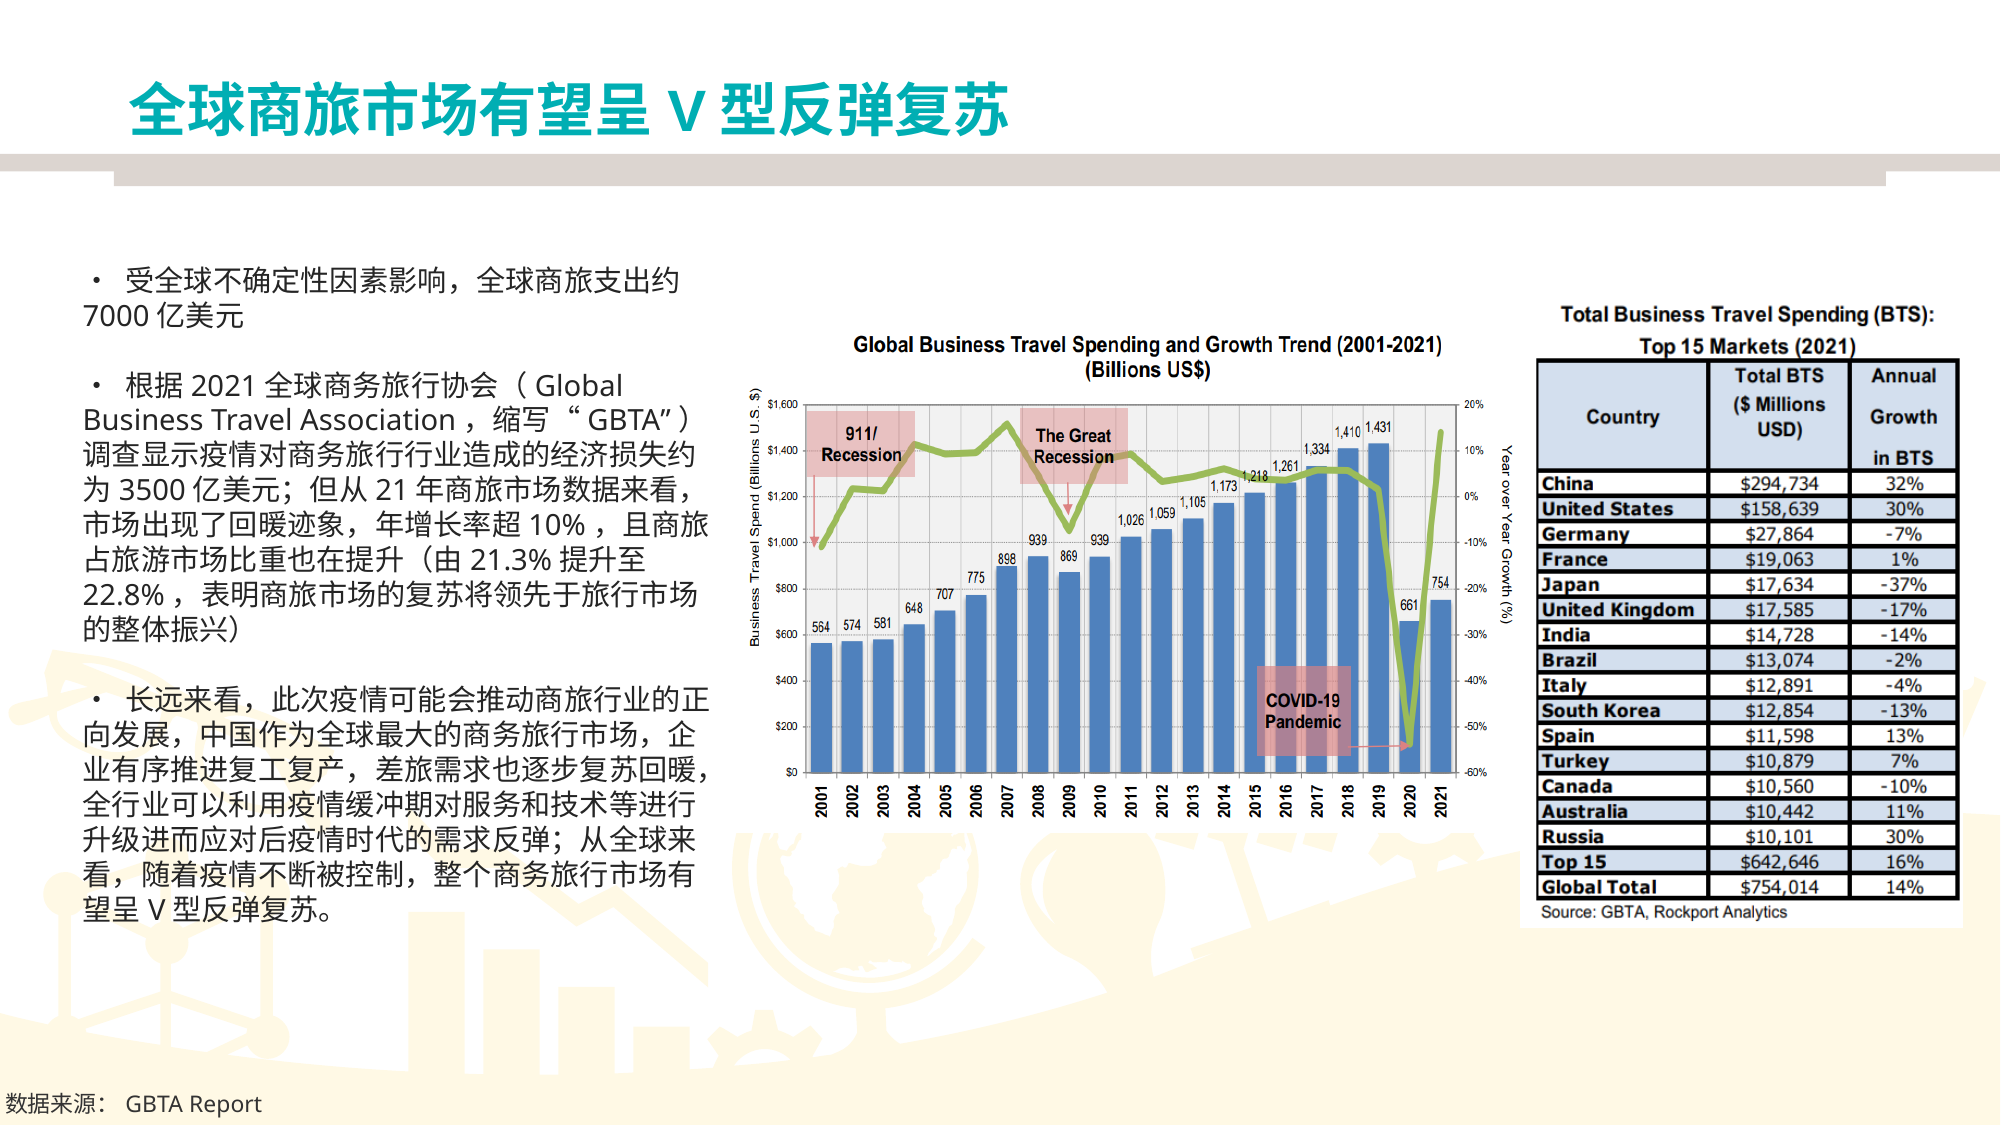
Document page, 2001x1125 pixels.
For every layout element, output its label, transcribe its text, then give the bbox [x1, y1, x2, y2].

text_box 数据来源：GBTA Report [0, 1082, 278, 1125]
title 全球商旅市场有望呈V型反弹复苏 [114, 0, 1886, 152]
text_box • 受全球不确定性因素影响，全球商旅支出约7000亿美元 • 根据2021全球商务旅行协会（Global Business Travel Association，缩写“GBTA”）调查显示疫情对商务旅行行业造成的经济损失约为3500亿美元；但从21年商旅市场数据来看，市场出现了回暖迹象，年增长率超10%，且商旅占旅游市场比重也在提升（由21.3%提升至22.8%，表明商旅市场的复苏将领先于旅行市场的整体振兴） • 长远来看，此次疫情可能会推动商旅行业的正向发展，中国作为全球最大的商务旅行市场，企业有序推进复工复产，差旅需求也逐步复苏回暖，全行业可以利用疫情缓冲期对服务和技术等进行升级进而应对后疫情时代的需求反弹；从全球来看，随着疫情不断被控制，整个商务旅行市场有望呈V型反弹复苏。 [67, 254, 735, 934]
picture [732, 293, 1963, 929]
